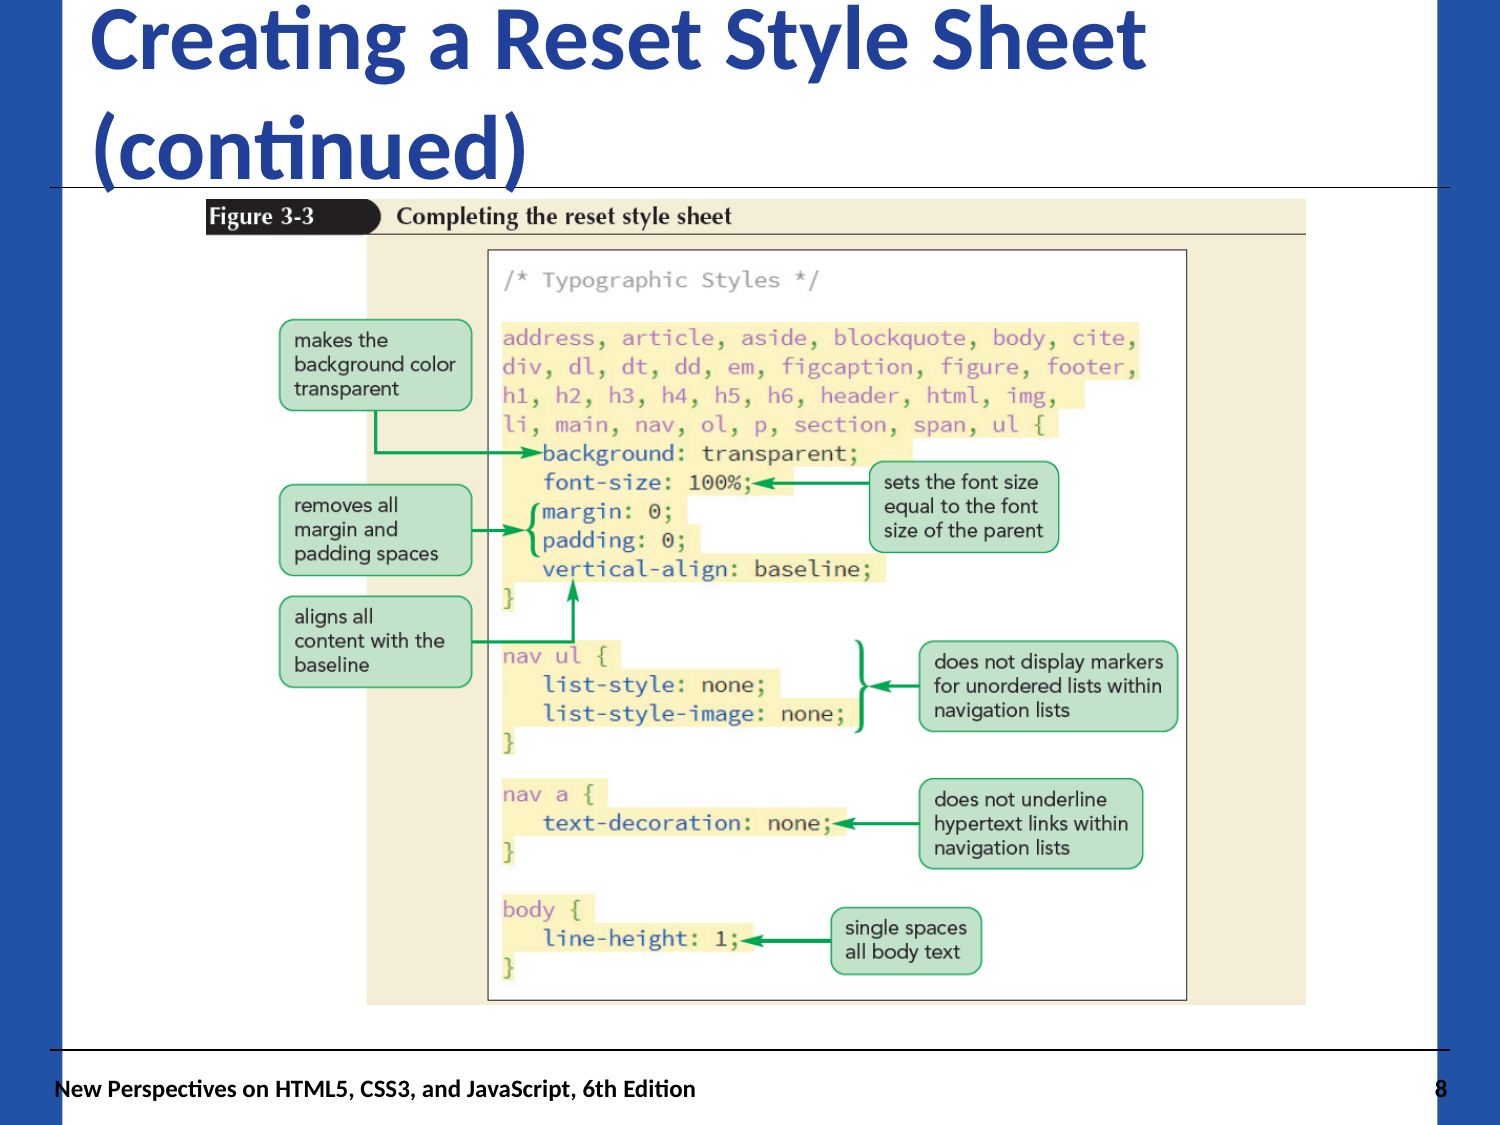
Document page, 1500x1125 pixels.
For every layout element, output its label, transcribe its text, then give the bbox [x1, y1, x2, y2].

title Creating a Reset Style Sheet (continued) [74, 24, 1401, 151]
footer New Perspectives on HTML5, CSS3, and JavaScript, 6th Edition [39, 1050, 1390, 1125]
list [206, 199, 1306, 1006]
slide_number 8 [1390, 1050, 1463, 1125]
